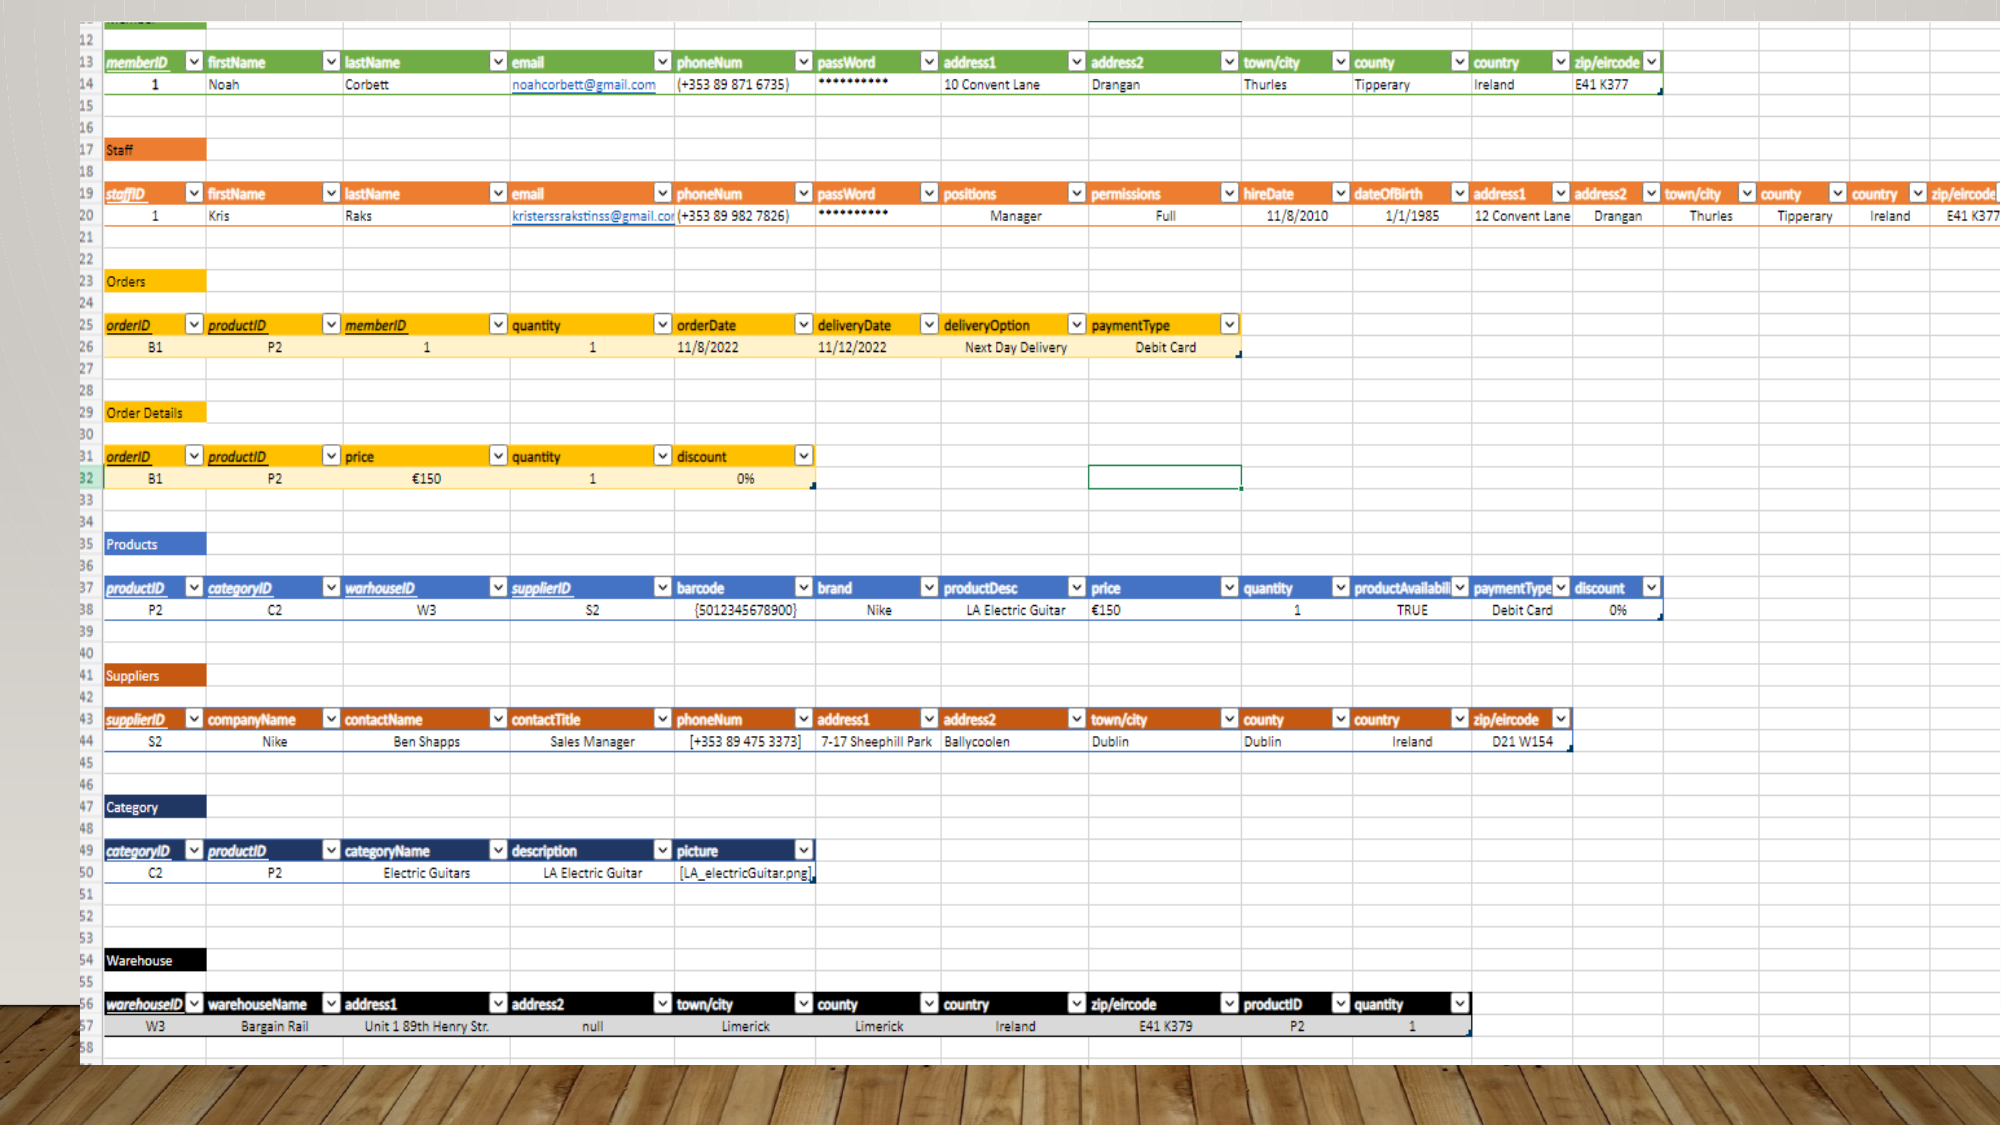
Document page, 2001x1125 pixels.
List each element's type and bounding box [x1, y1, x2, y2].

picture [0, 1005, 2000, 1125]
list [80, 21, 2000, 1065]
